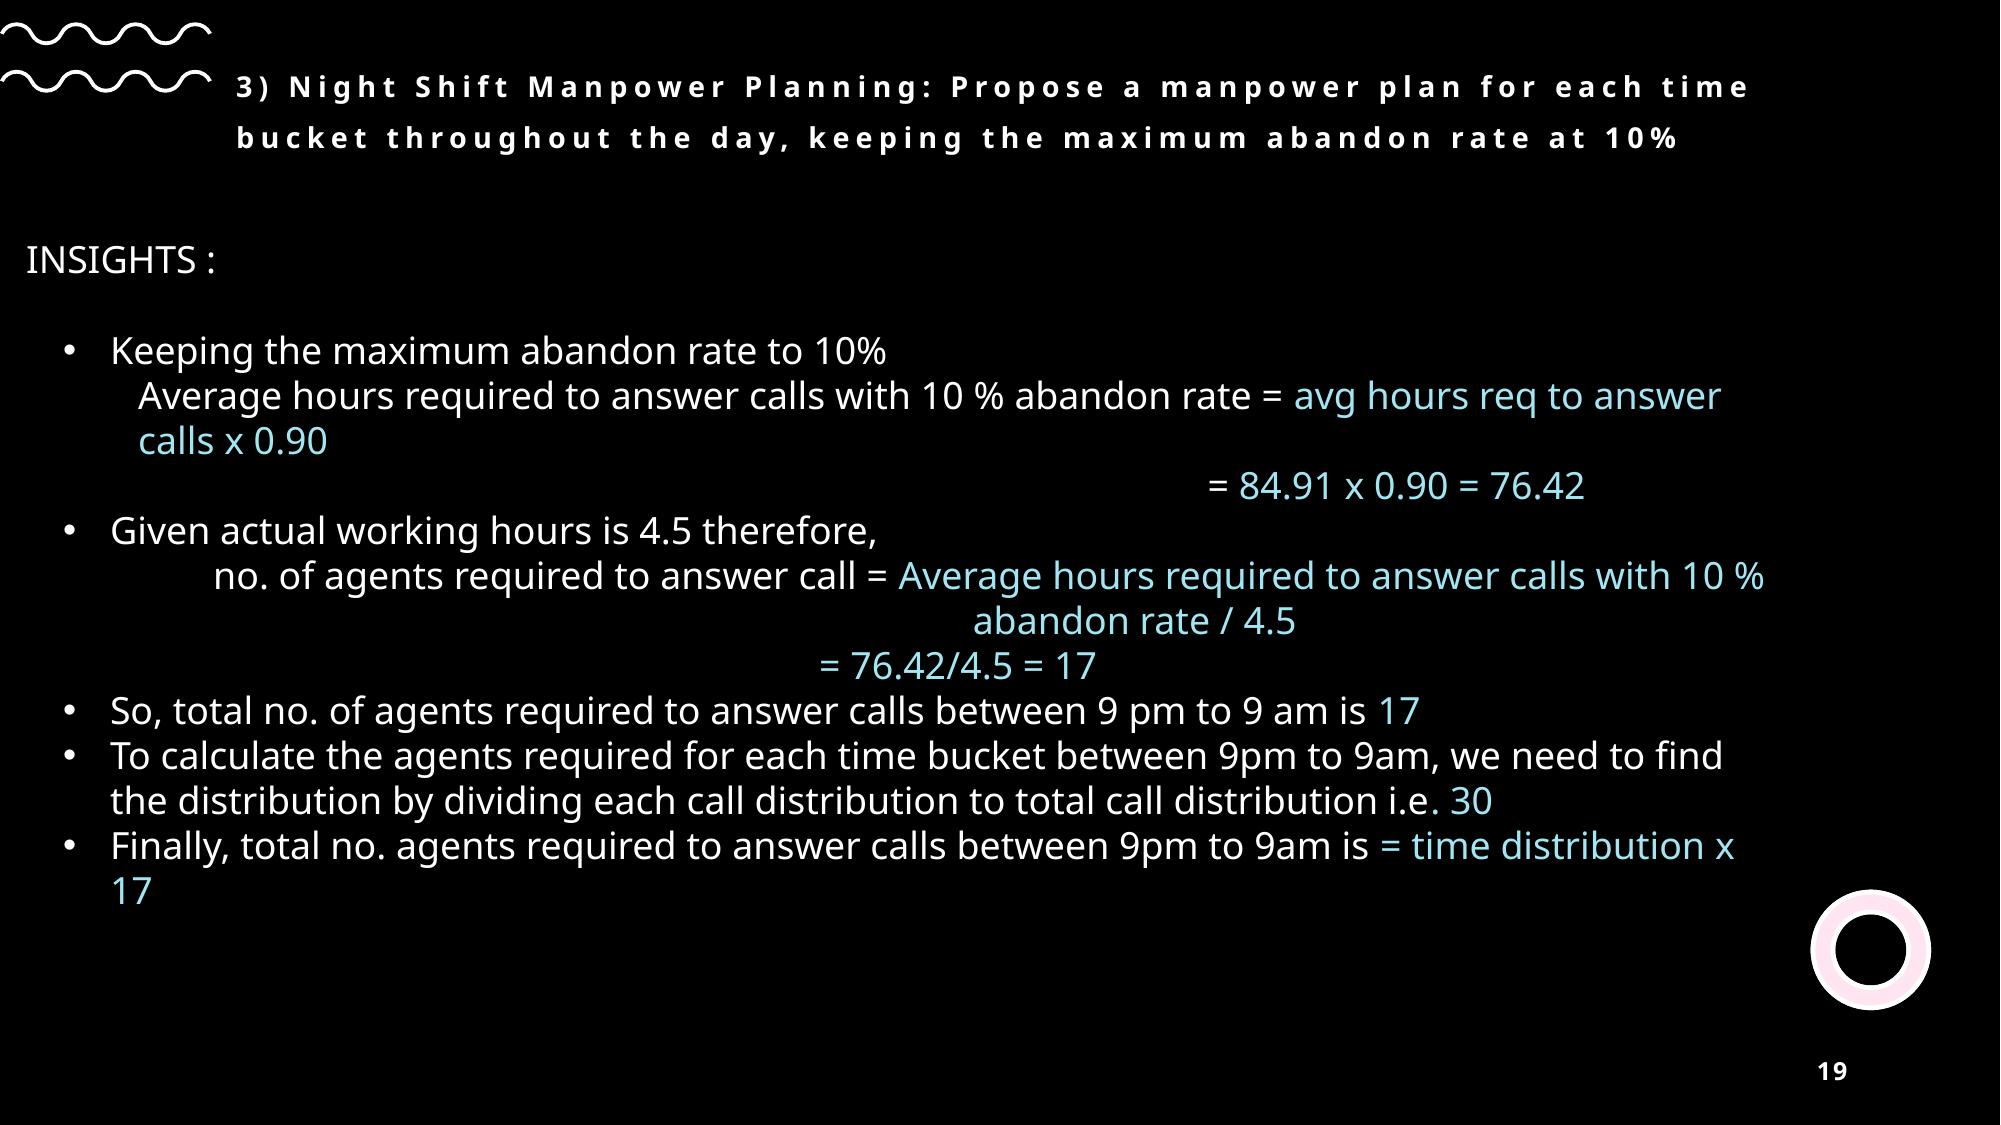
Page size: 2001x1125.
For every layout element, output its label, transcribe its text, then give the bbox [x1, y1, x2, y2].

text_box INSIGHTS : [11, 228, 1494, 289]
title 3) Night Shift Manpower Planning: Propose a manpower plan for each time bucket throughout the day, keeping the maximum abandon rate at 10% [220, 21, 1824, 185]
text_box Keeping the maximum abandon rate to 10% Average hours required to answer calls with 10 % abandon rate = avg hours req to answer calls x 0.90 = 84.91 x 0.90 = 76.42 Given actual working hours is 4.5 therefore, no. of agents required to answer call = Average hours required to answer calls with 10 % abandon rate / 4.5 = 76.42/4.5 = 17 So, total no. of agents required to answer calls between 9 pm to 9 am is 17 To calculate the agents required for each time bucket between 9pm to 9am, we need to find the distribution by dividing each call distribution to total call distribution i.e. 30 Finally, total no. agents required to answer calls between 9pm to 9am is = time distribution x 17 [48, 319, 1794, 920]
slide_number 19 [1412, 1042, 1863, 1103]
